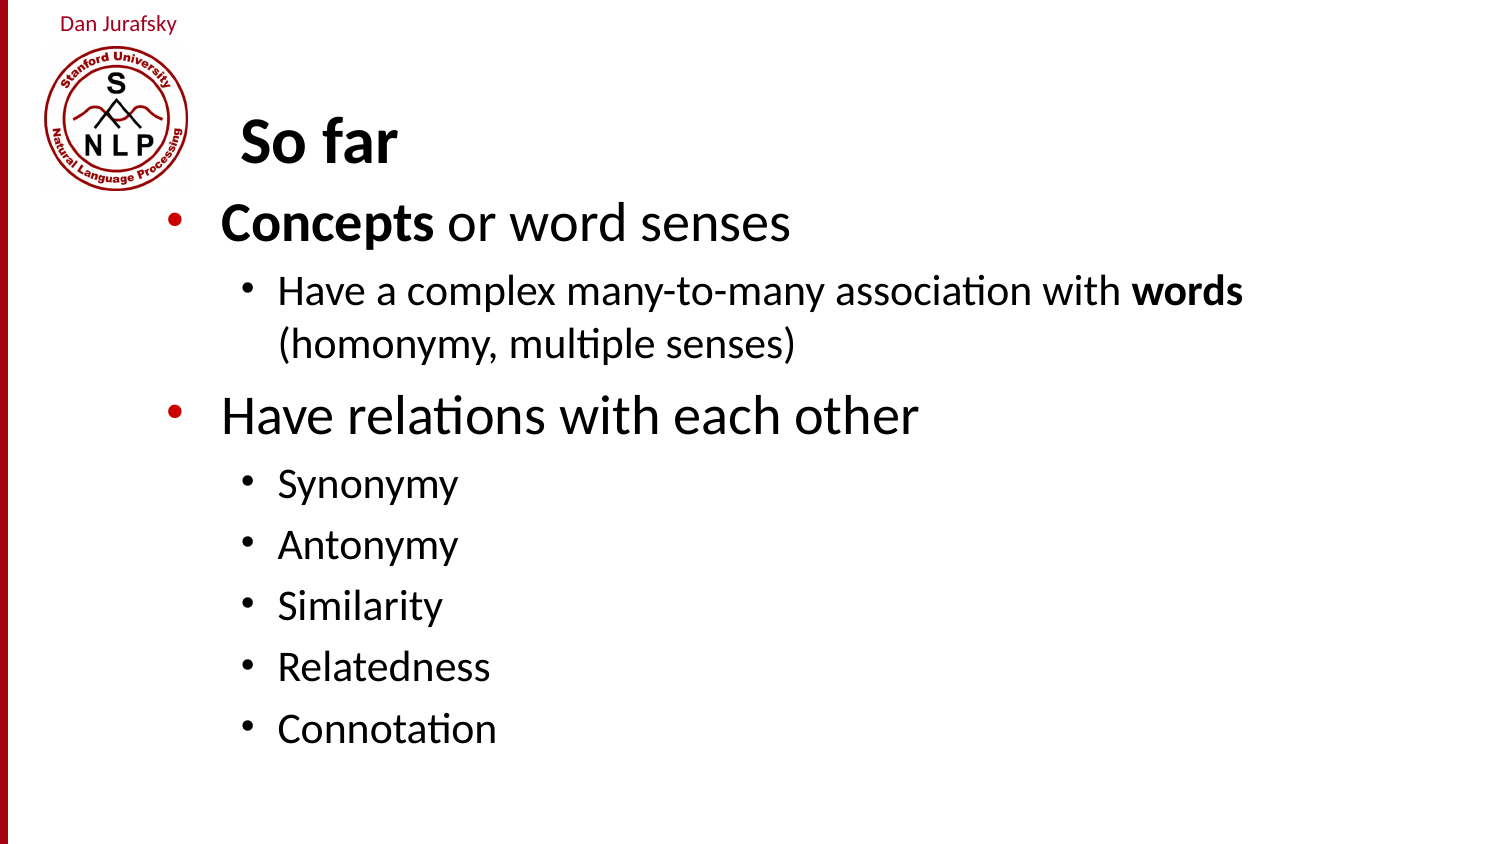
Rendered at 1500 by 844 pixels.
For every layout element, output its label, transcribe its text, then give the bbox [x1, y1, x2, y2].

picture [44, 46, 188, 191]
list Concepts or word senses Have a complex many-to-many association with words (homonymy, multiple senses) Have relations with each other Synonymy Antonymy Similarity Relatedness Connotation [150, 178, 1416, 779]
title So far [225, 62, 1450, 185]
